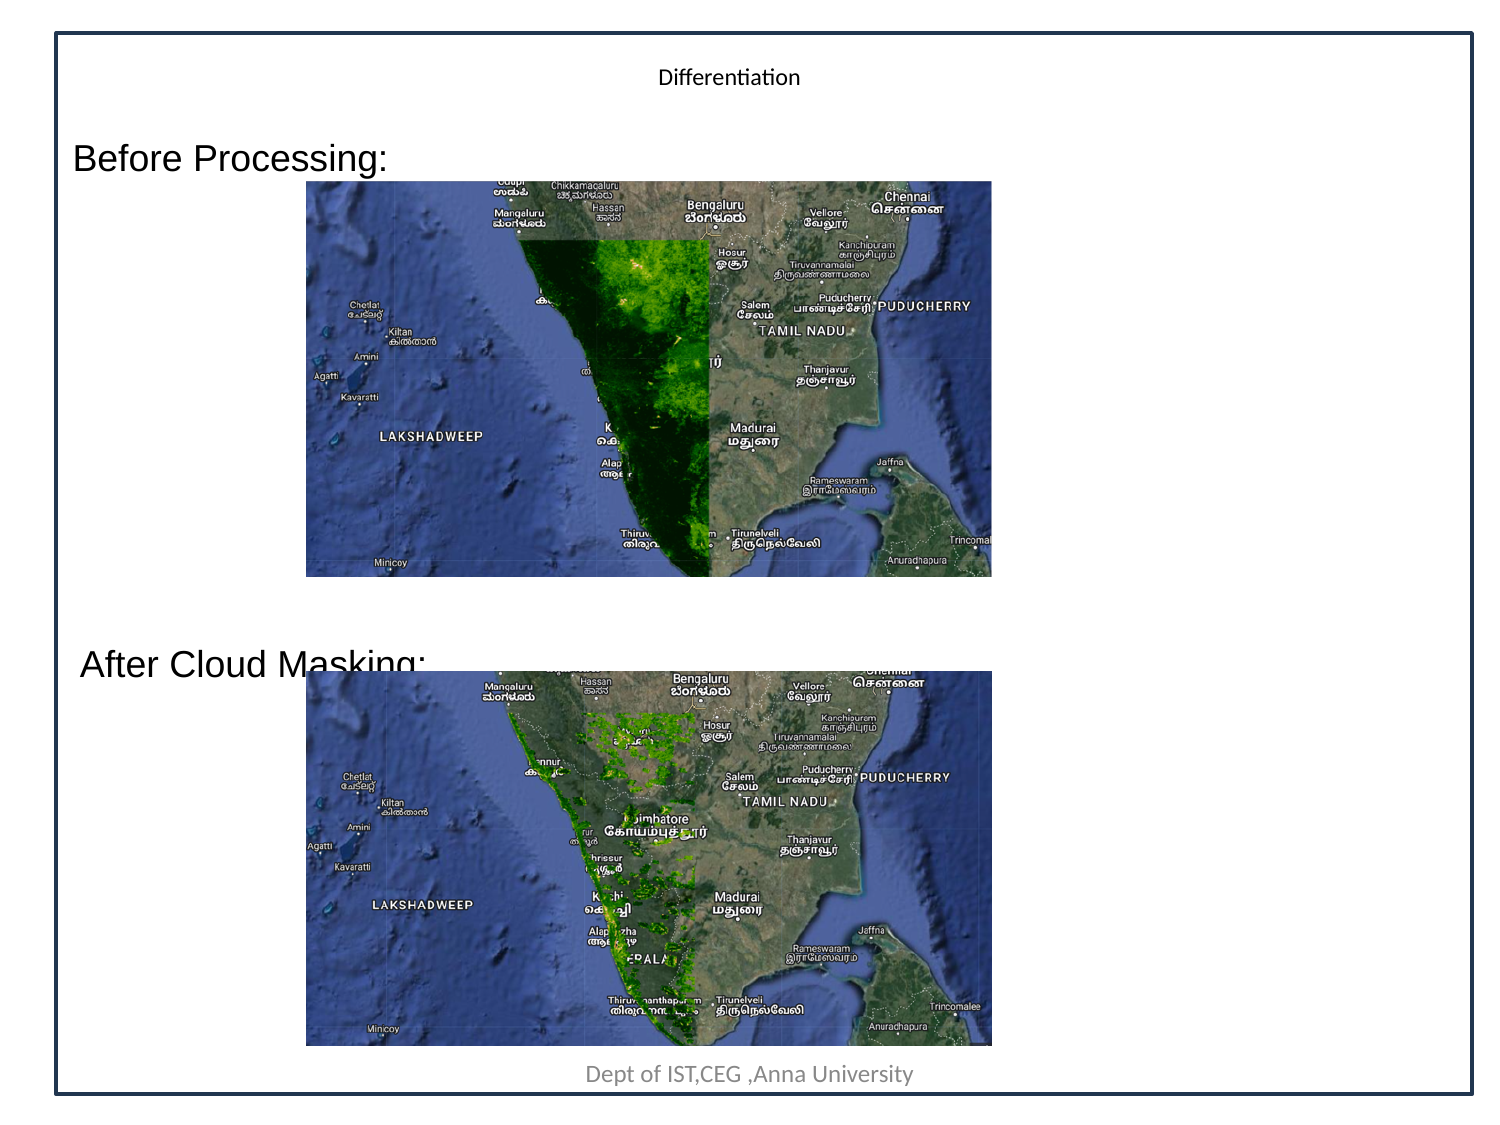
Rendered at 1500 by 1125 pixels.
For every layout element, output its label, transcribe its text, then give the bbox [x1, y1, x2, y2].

picture [306, 671, 992, 1048]
list Before Processing: [64, 102, 1396, 256]
text_box [56, 33, 1472, 1095]
picture [306, 180, 992, 577]
text_box After Cloud Masking: [72, 632, 1388, 782]
